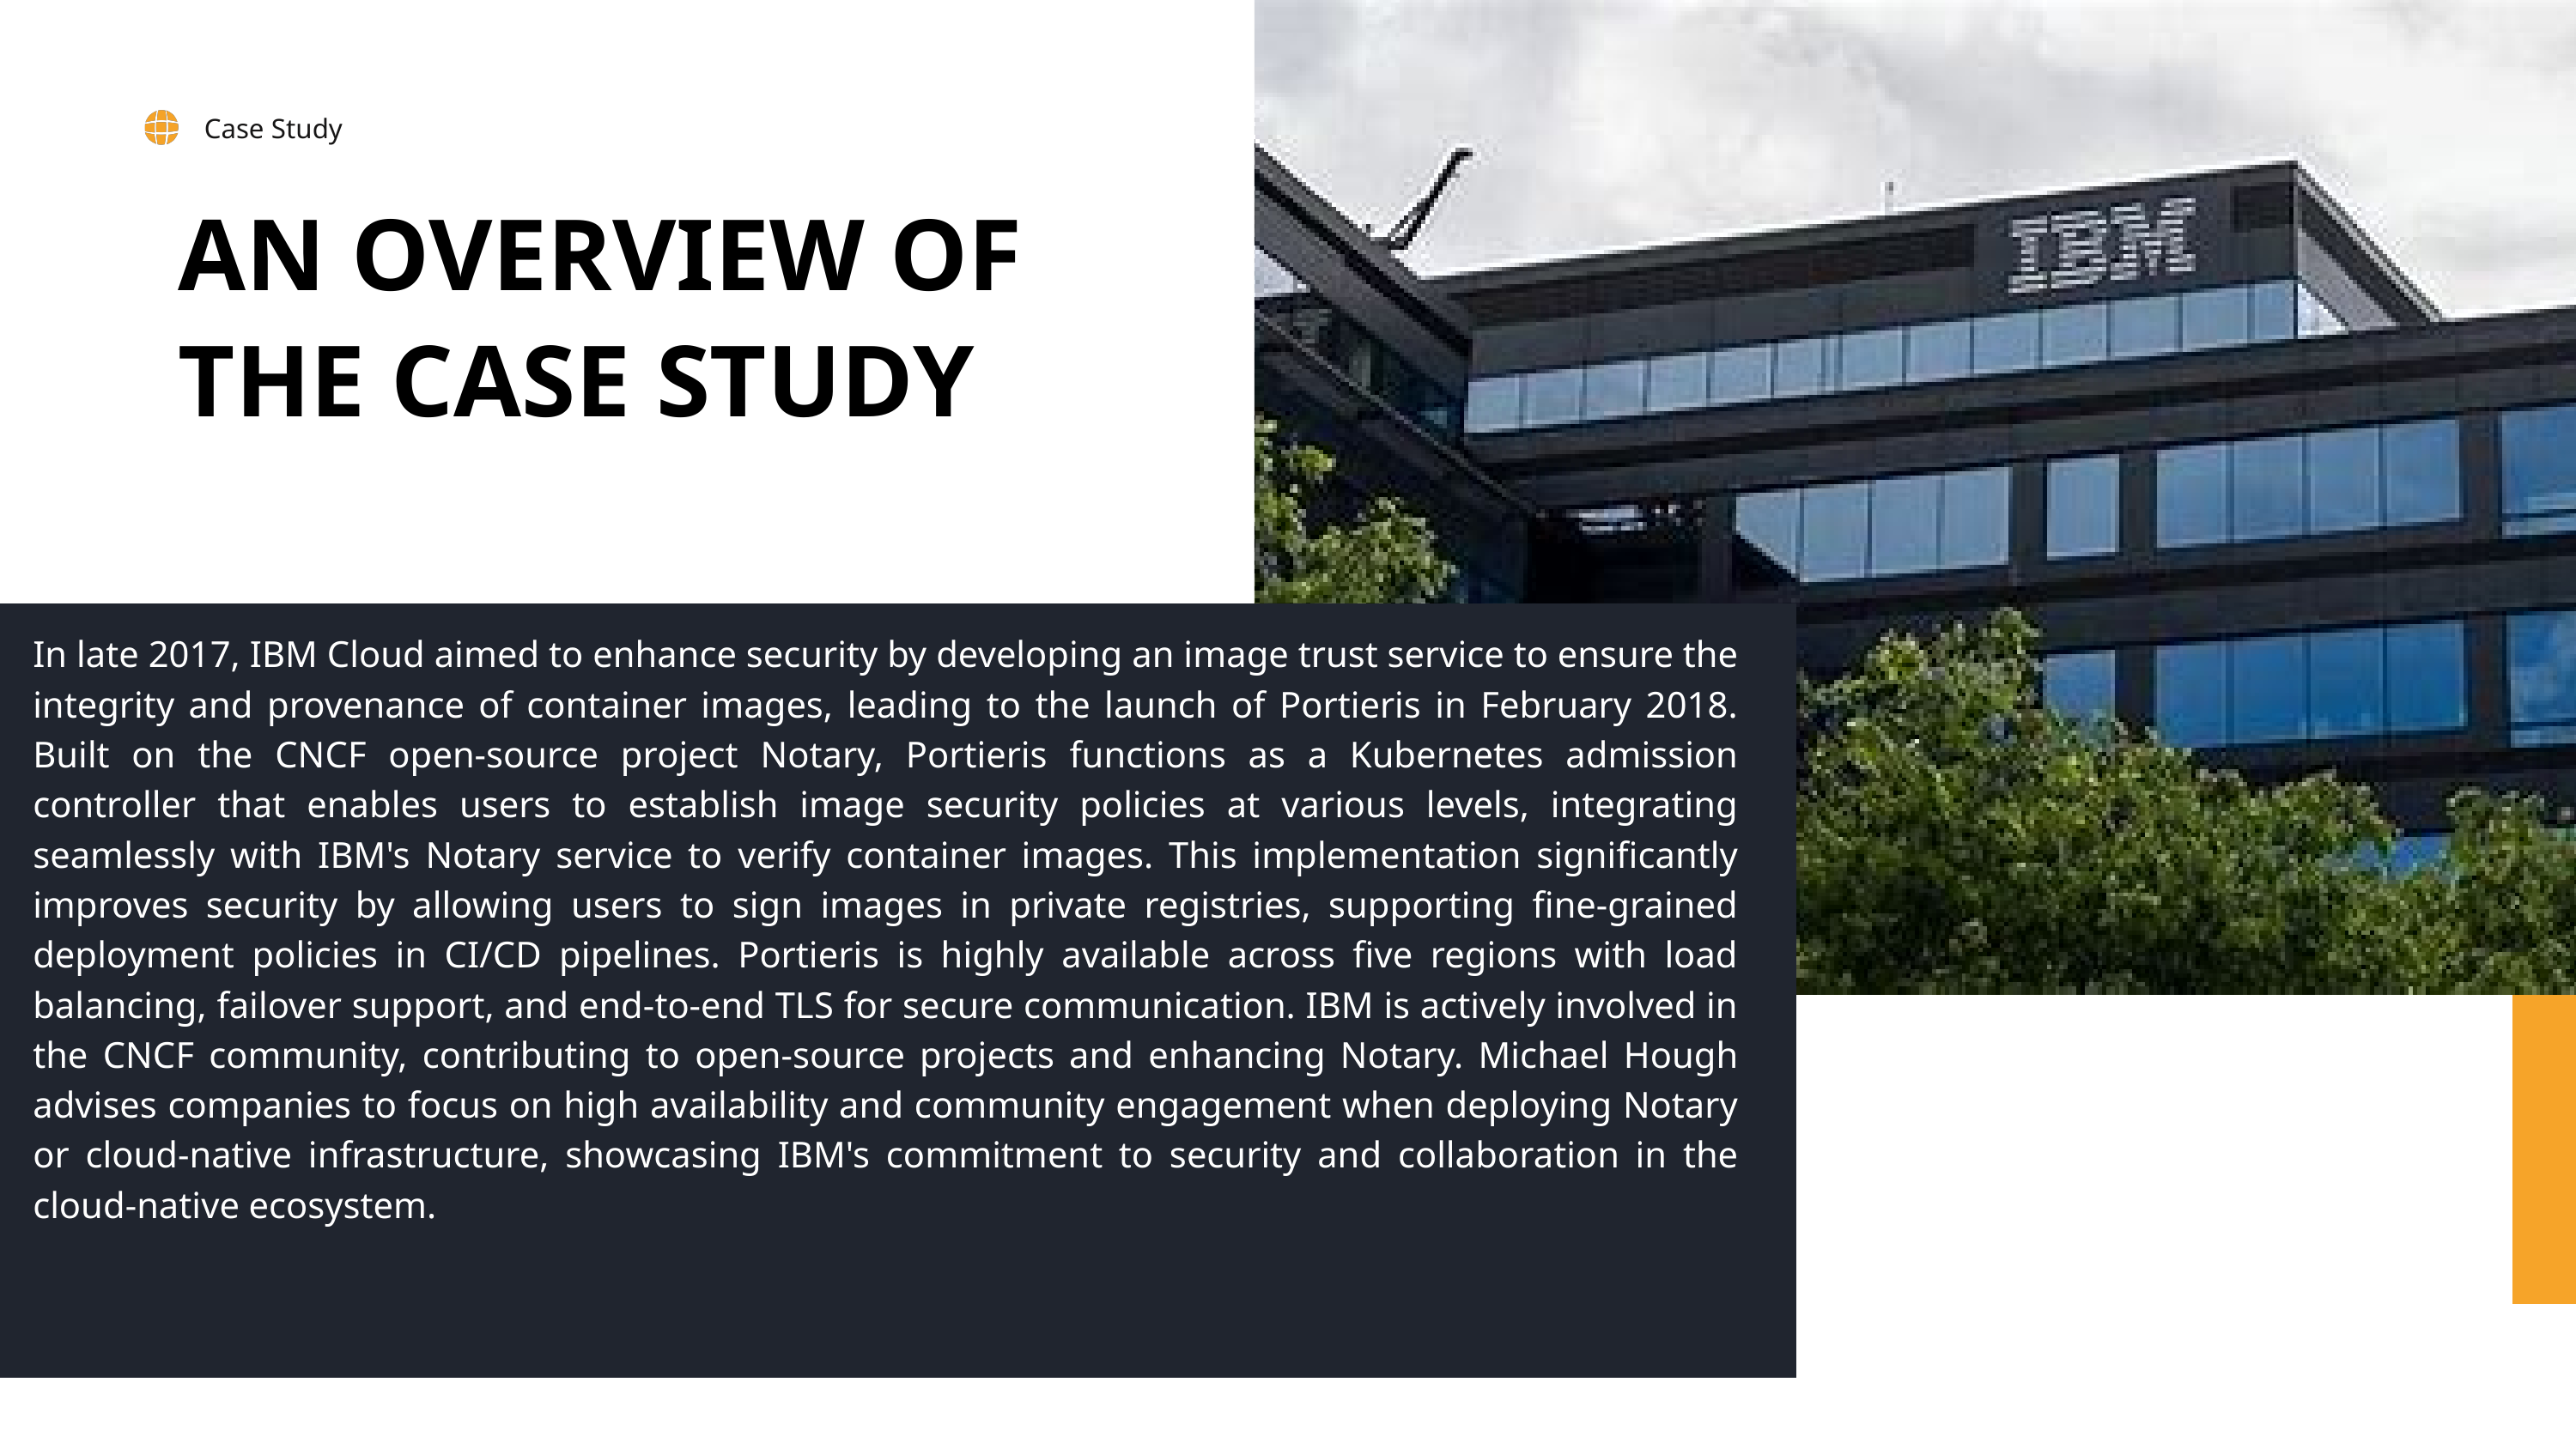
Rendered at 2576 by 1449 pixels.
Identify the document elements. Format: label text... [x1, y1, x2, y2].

text_box AN OVERVIEW OF THE CASE STUDY [178, 184, 1072, 437]
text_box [0, 603, 1797, 1379]
text_box Case Study [204, 106, 537, 144]
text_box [2512, 1001, 2576, 1304]
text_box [1254, 0, 2576, 995]
text_box [144, 110, 179, 145]
